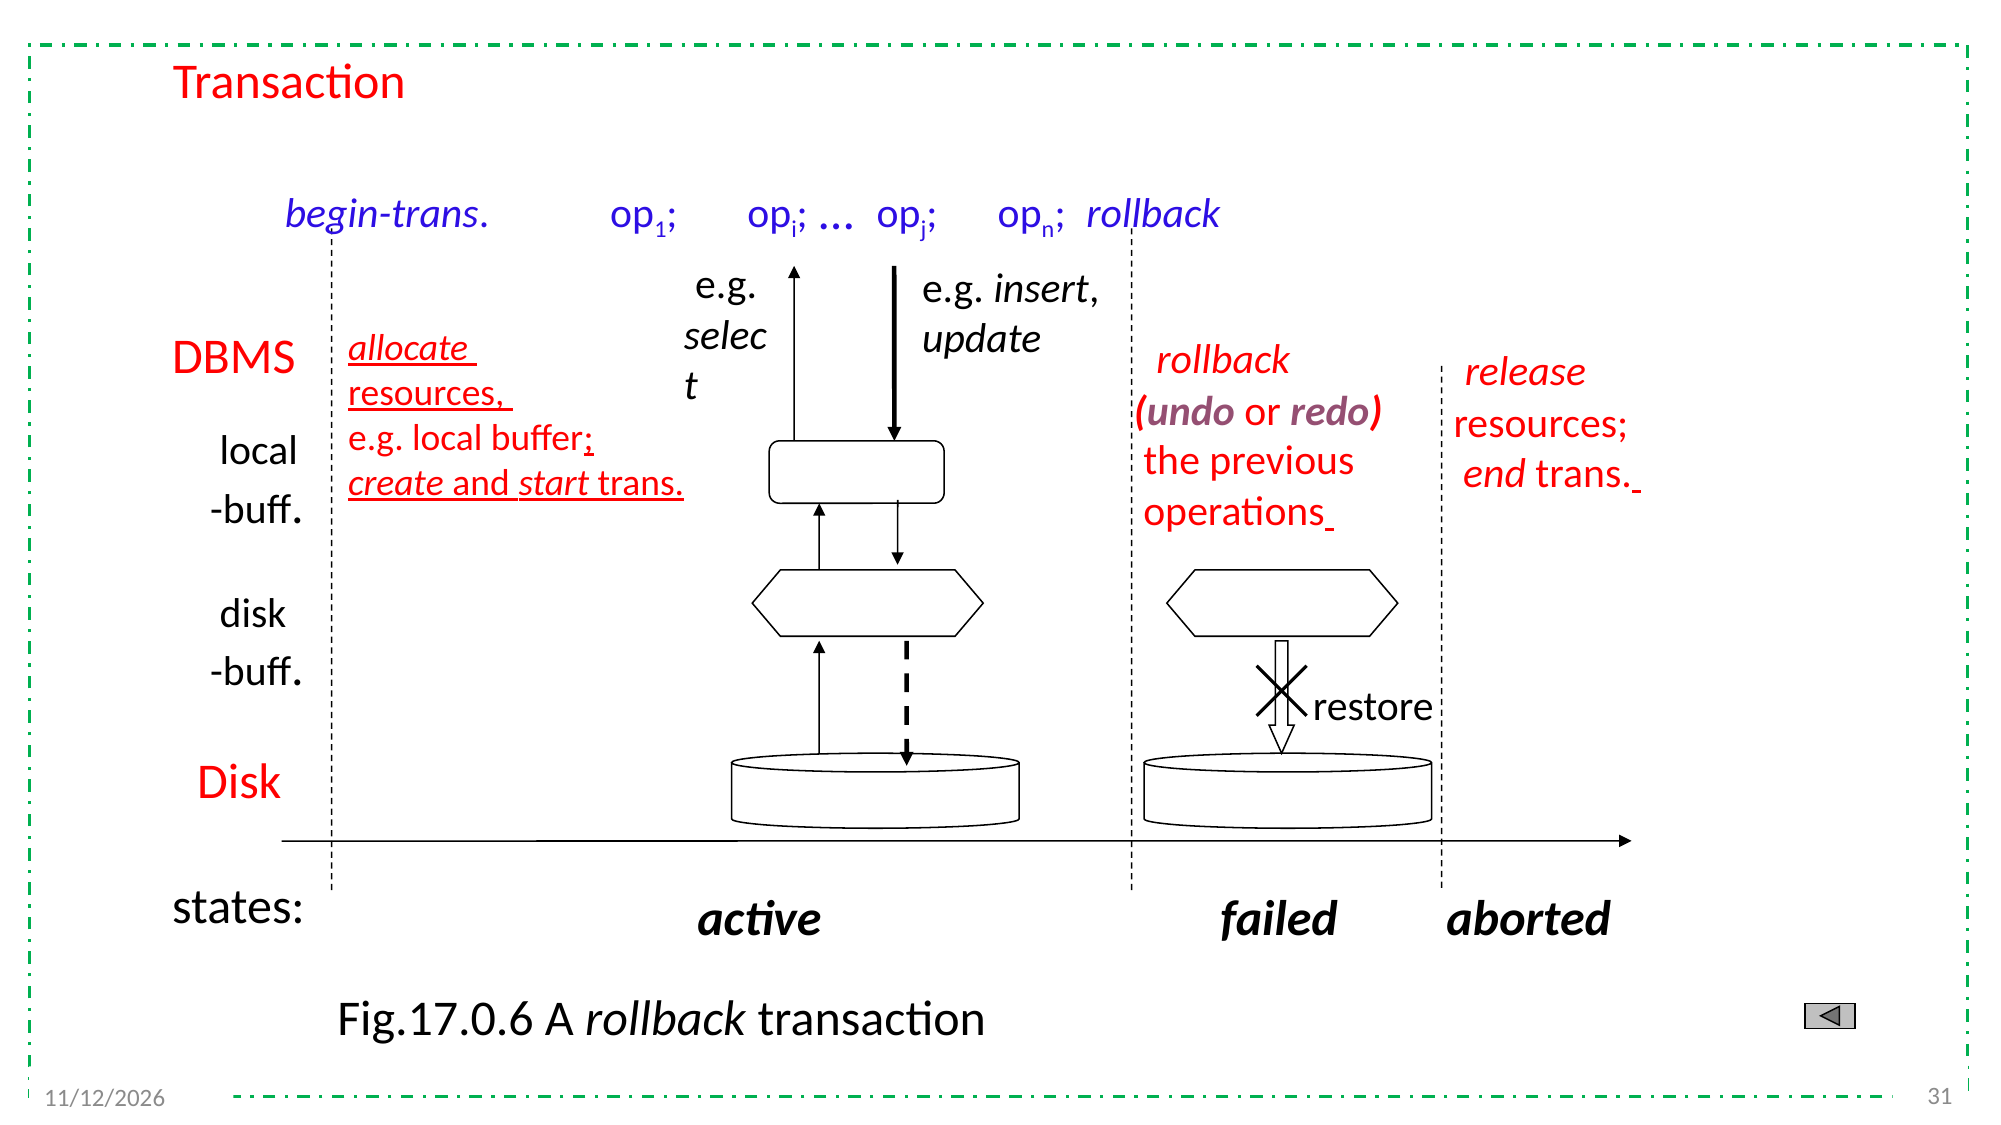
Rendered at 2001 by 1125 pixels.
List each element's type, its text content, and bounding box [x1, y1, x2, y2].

text_box [1269, 640, 1295, 754]
text_box [1166, 569, 1398, 637]
text_box rollback (undo or redo) the previous operations [1119, 315, 1408, 541]
text_box [752, 569, 984, 637]
text_box [813, 640, 826, 753]
slide_number 31 [1892, 1065, 1968, 1125]
text_box Transaction [158, 40, 421, 116]
text_box e.g. insert, update [907, 253, 1115, 369]
text_box allocate resources, e.g. local buffer; create and start trans. [333, 315, 700, 511]
text_box states: [157, 865, 332, 941]
text_box restore [1298, 671, 1449, 737]
text_box active [682, 878, 837, 953]
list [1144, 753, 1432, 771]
text_box [888, 265, 901, 440]
text_box [813, 503, 826, 569]
text_box aborted [1431, 878, 1632, 953]
text_box [769, 440, 945, 504]
text_box rollback [1071, 178, 1236, 244]
text_box … [804, 172, 869, 247]
text_box opi; [732, 178, 823, 250]
text_box disk -buff. [195, 578, 319, 704]
text_box [891, 499, 904, 565]
text_box failed [1194, 878, 1353, 953]
text_box DBMS [157, 315, 311, 391]
text_box li = read(Q), lj = read(Q), li and lj don’t conflict. [733, 753, 1019, 771]
text_box Fig.17.0.6 A rollback transaction [322, 978, 1001, 1053]
text_box e.g. select [669, 240, 794, 416]
text_box local -buff. [195, 415, 319, 541]
text_box [900, 752, 913, 766]
text_box op1; [595, 178, 693, 250]
text_box Disk [182, 740, 297, 816]
text_box release resources; end trans. [1438, 328, 1657, 504]
text_box [794, 265, 801, 440]
text_box opn; [982, 178, 1081, 250]
text_box [1144, 753, 1432, 829]
text_box opj; [861, 178, 953, 250]
text_box [731, 753, 1020, 829]
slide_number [29, 1066, 234, 1125]
text_box [1805, 1003, 1856, 1029]
text_box [1442, 834, 1632, 848]
text_box begin-trans. [270, 178, 505, 244]
